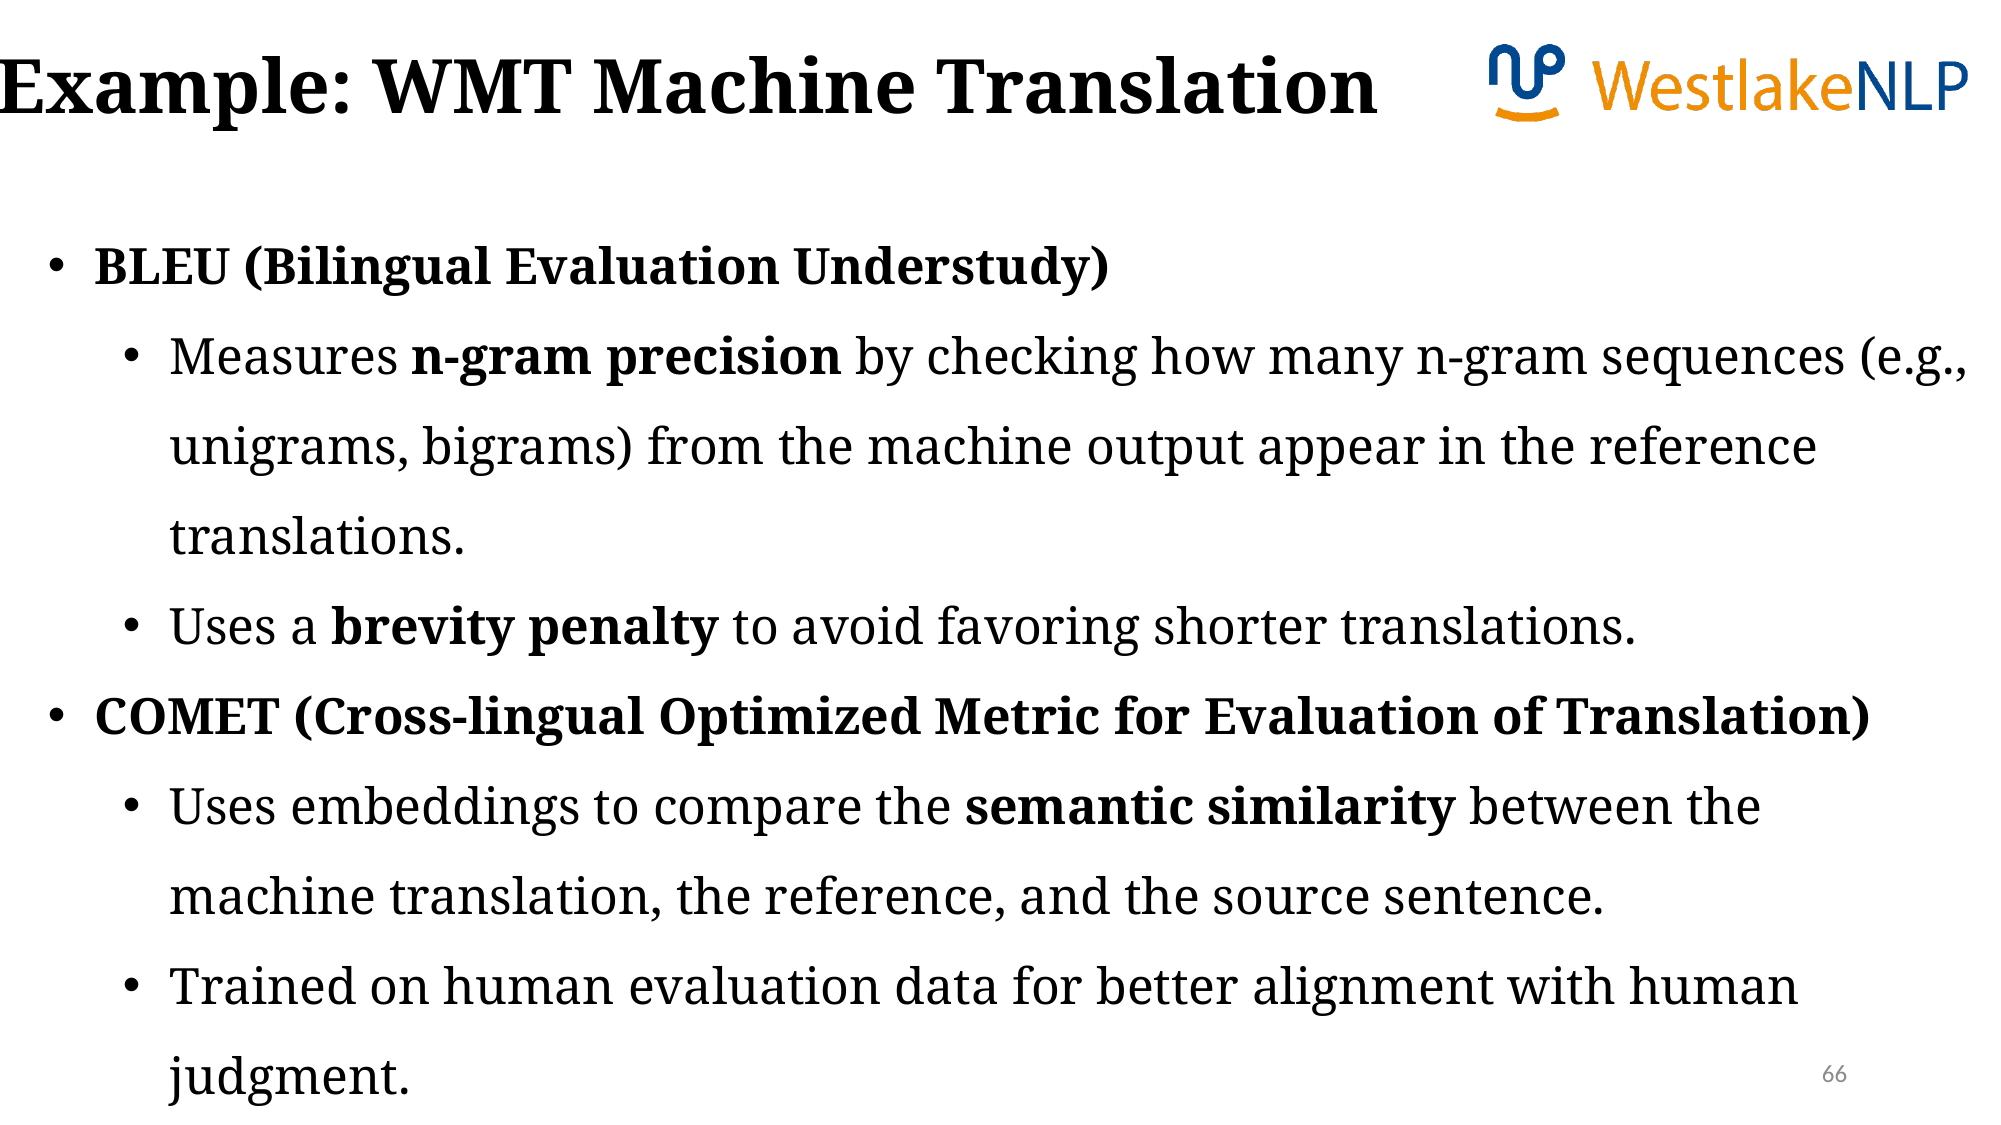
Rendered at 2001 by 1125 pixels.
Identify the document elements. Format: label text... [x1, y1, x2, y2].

picture [1459, 0, 2000, 170]
slide_number 66 [1412, 1042, 1863, 1103]
text_box BLEU (Bilingual Evaluation Understudy) Measures n-gram precision by checking how many n-gram sequences (e.g., unigrams, bigrams) from the machine output appear in the reference translations. Uses a brevity penalty to avoid favoring shorter translations. COMET (Cross-lingual Optimized Metric for Evaluation of Translation) Uses embeddings to compare the semantic similarity between the machine translation, the reference, and the source sentence. Trained on human evaluation data for better alignment with human judgment. [33, 196, 1985, 1112]
text_box Example: WMT Machine Translation [0, 31, 1396, 137]
